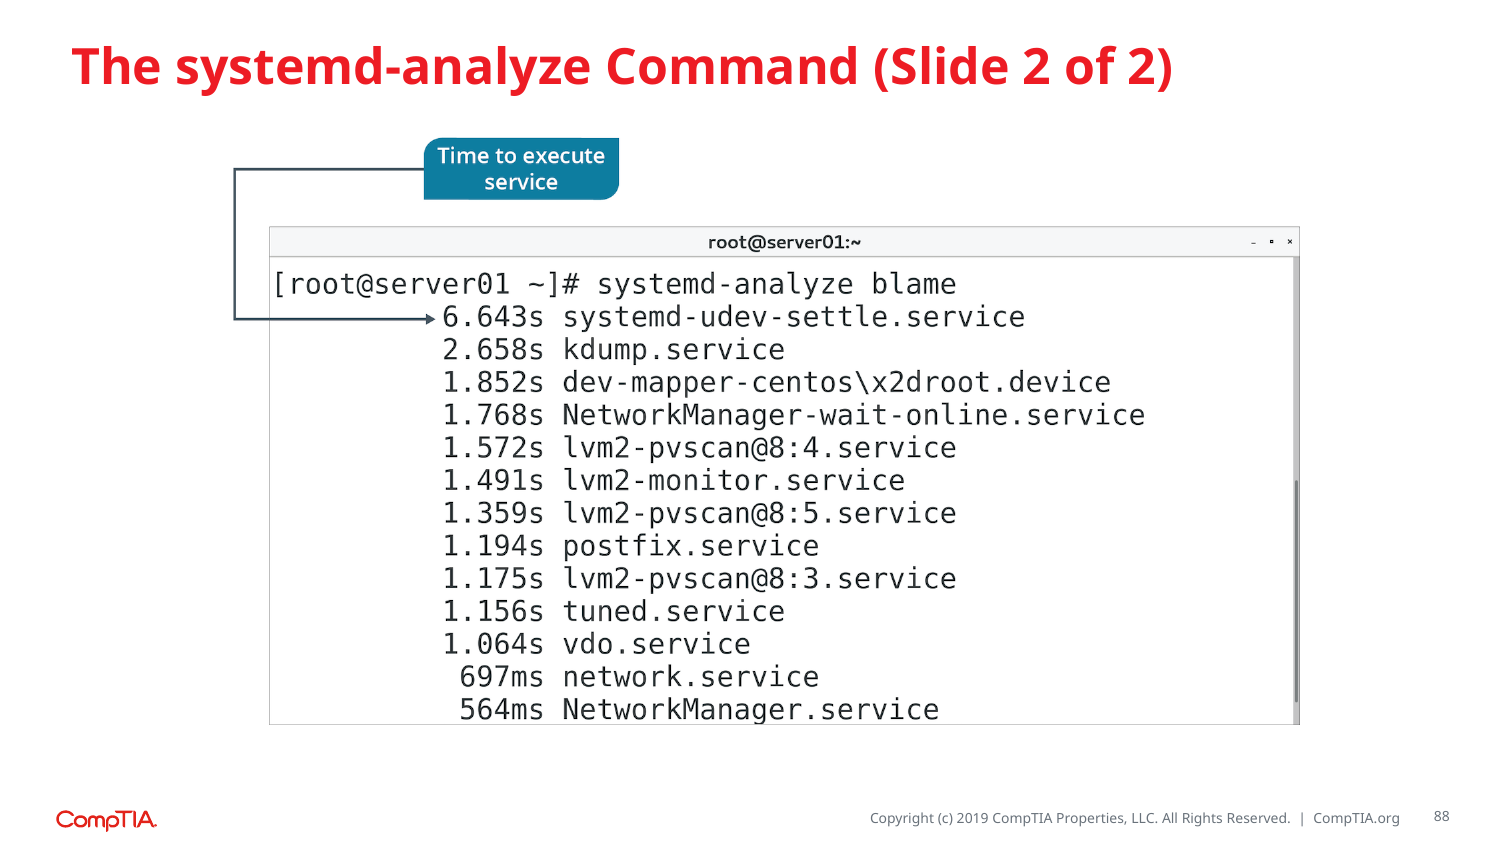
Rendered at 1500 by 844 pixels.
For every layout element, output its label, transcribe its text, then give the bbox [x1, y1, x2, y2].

picture [200, 118, 1300, 726]
slide_number 88 [1407, 800, 1450, 835]
title The systemd-analyze Command (Slide 2 of 2) [56, 12, 1444, 117]
